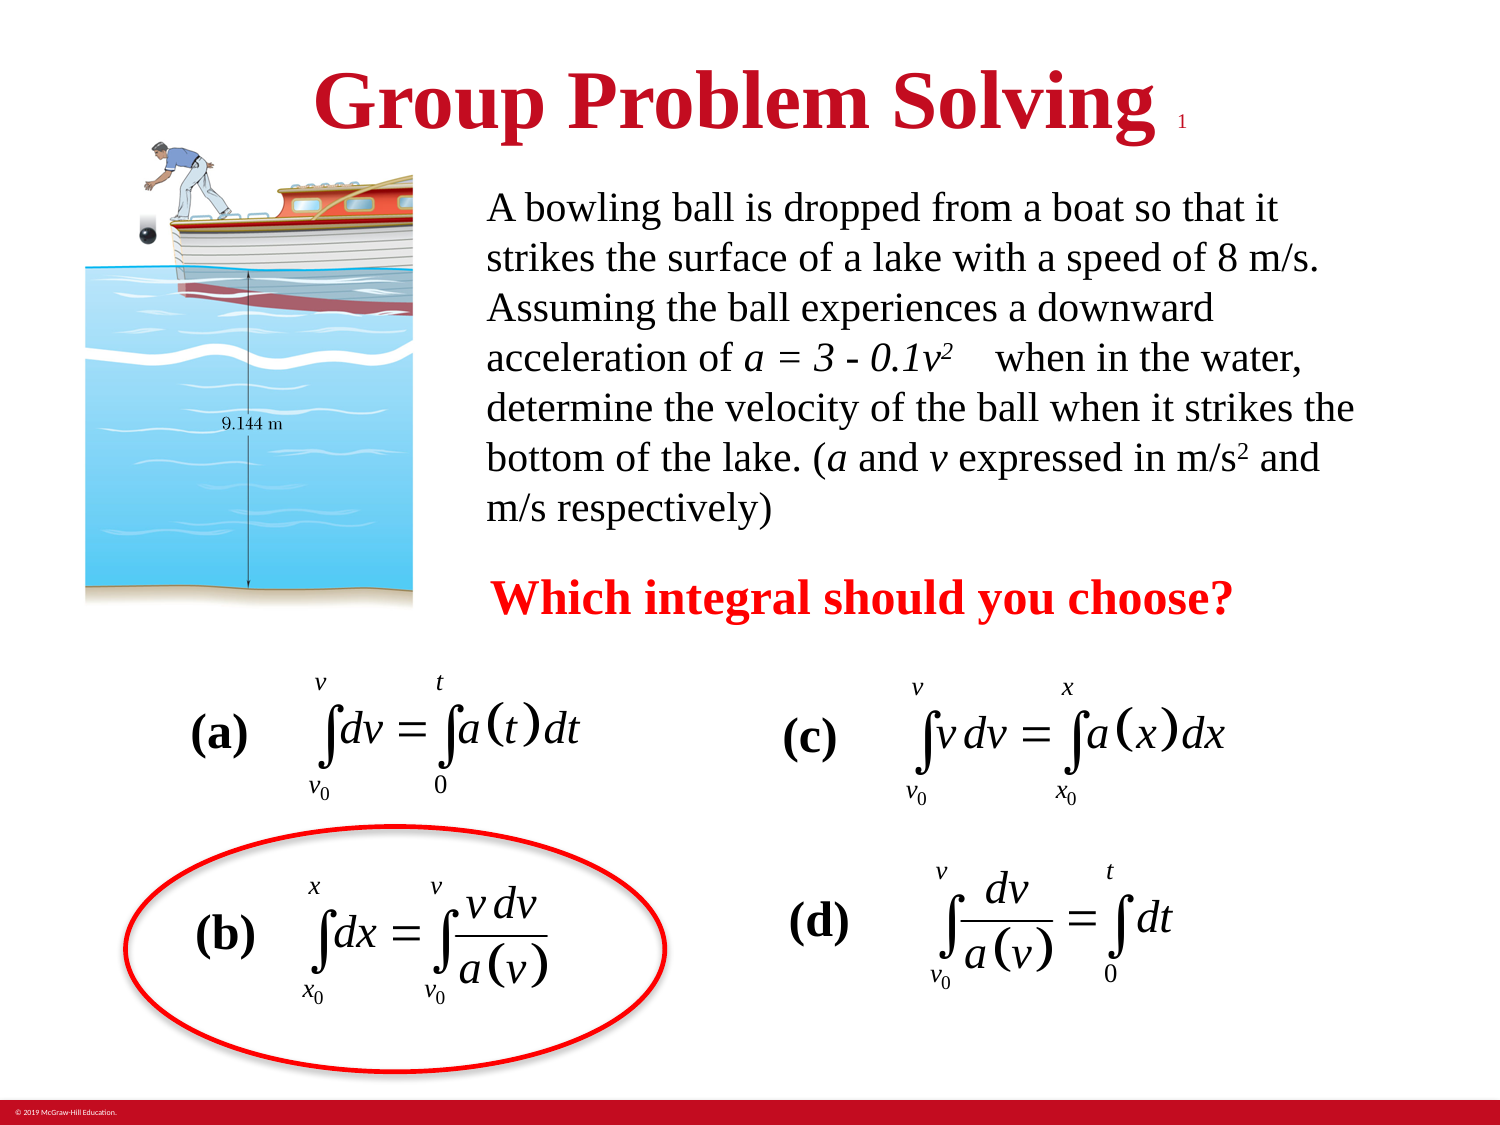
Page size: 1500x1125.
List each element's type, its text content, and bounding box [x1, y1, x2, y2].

title Group Problem Solving 1 [75, 37, 1425, 138]
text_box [898, 667, 1327, 814]
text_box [293, 866, 557, 1014]
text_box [301, 662, 592, 809]
picture [56, 137, 439, 611]
text_box (d) [773, 879, 865, 955]
text_box [124, 825, 666, 1073]
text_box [922, 851, 1182, 999]
text_box (a) [175, 691, 264, 767]
text_box (c) [767, 695, 853, 770]
text_box A bowling ball is dropped from a boat so that it strikes the surface of a lake with a speed of 8 m/s. Assuming the ball experiences a downward acceleration of a = 3 - 0.1v2 when in the water, determine the velocity of the ball when it strikes the bottom of the lake. (a and v expressed in m/s2 and m/s respectively) [471, 172, 1397, 538]
text_box Which integral should you choose? [475, 557, 1250, 633]
